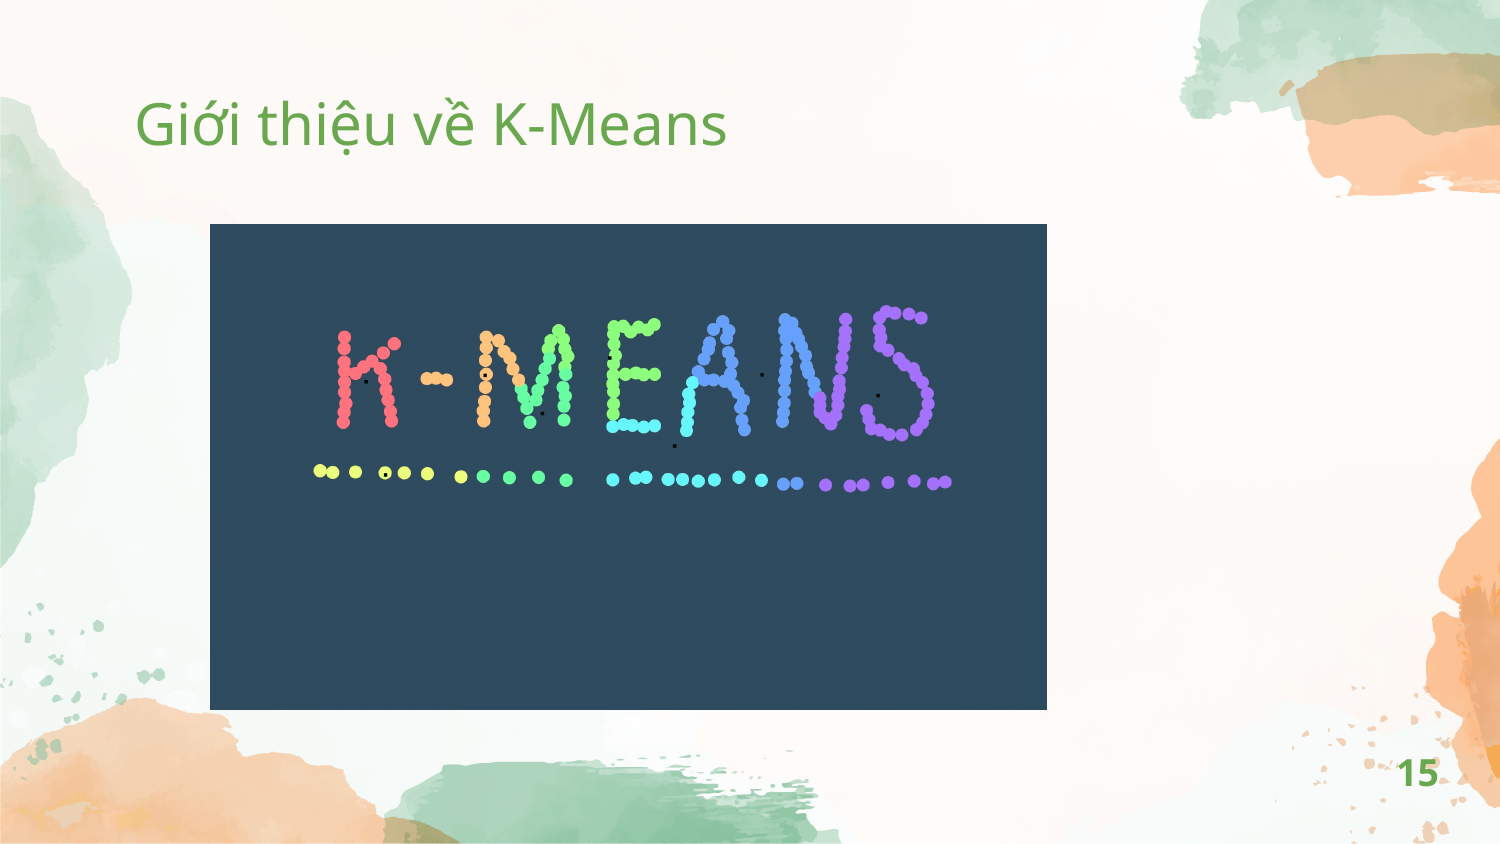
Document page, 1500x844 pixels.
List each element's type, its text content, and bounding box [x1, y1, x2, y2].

title Giới thiệu về K-Means [119, 71, 1388, 166]
picture [0, 0, 1500, 844]
text_box 15 [1368, 741, 1468, 802]
